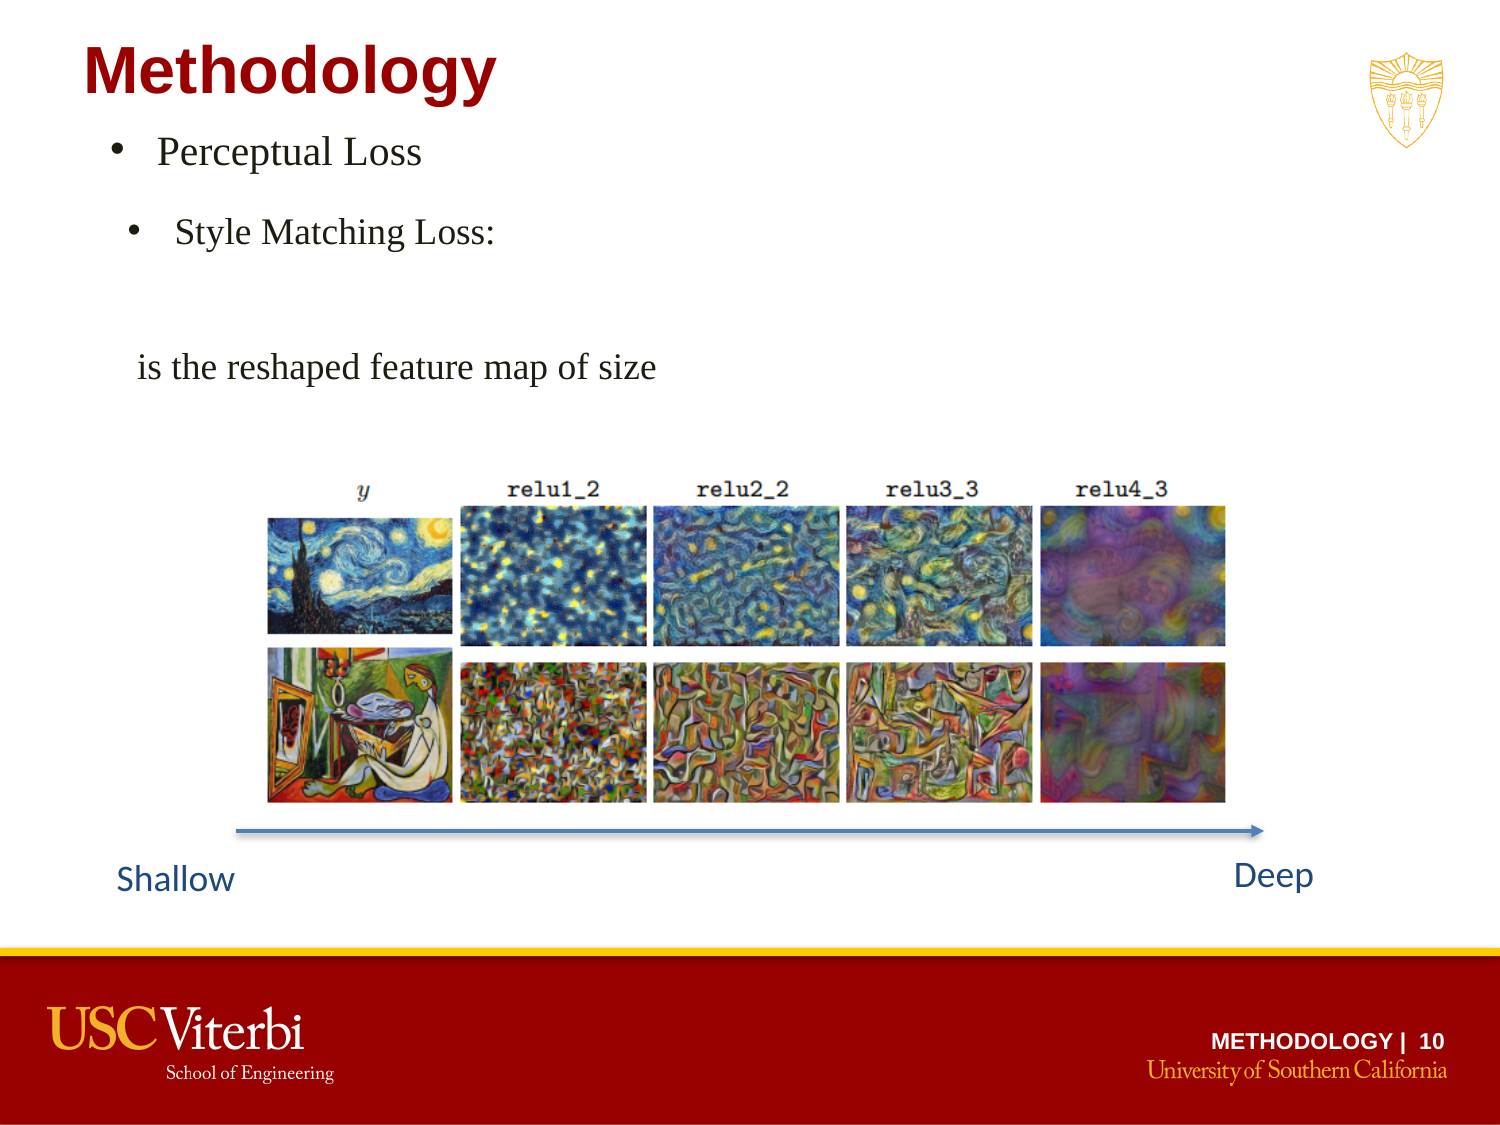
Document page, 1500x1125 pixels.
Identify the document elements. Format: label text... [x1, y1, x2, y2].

text_box METHODOLOGY | 10 [1193, 1019, 1460, 1072]
picture [257, 475, 1243, 816]
text_box Perceptual Loss [95, 116, 1310, 181]
text_box Methodology [68, 19, 1283, 115]
text_box Deep [1219, 842, 1394, 902]
picture [1345, 39, 1468, 162]
text_box Shallow [101, 847, 277, 907]
picture [47, 1006, 334, 1084]
picture [1147, 1059, 1447, 1086]
